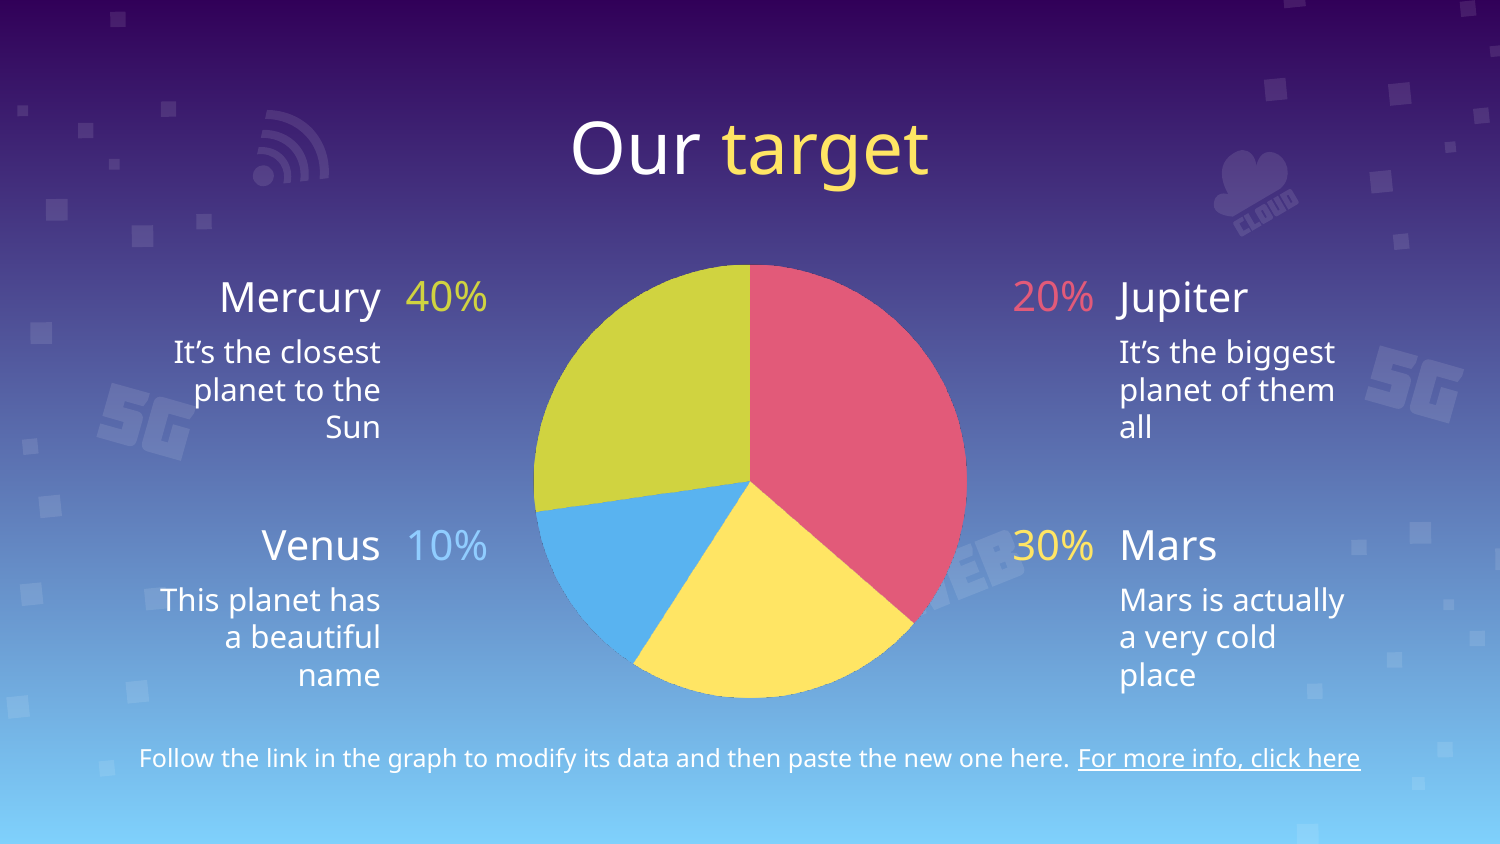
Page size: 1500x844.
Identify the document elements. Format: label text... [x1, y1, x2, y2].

text_box This planet has a beautiful name [124, 565, 397, 655]
text_box Jupiter [1104, 249, 1376, 317]
title Our target [118, 71, 1382, 219]
text_box 20% [1008, 245, 1099, 343]
text_box Venus [124, 497, 396, 565]
text_box Mars is actually a very cold place [1104, 565, 1376, 655]
text_box 40% [401, 245, 492, 343]
text_box 10% [401, 494, 492, 592]
text_box It’s the closest planet to the Sun [124, 317, 397, 408]
text_box Mars [1104, 497, 1376, 565]
text_box 30% [1008, 494, 1099, 592]
text_box Follow the link in the graph to modify its data and then paste the new one here. For more info, click here [117, 744, 1383, 775]
text_box Mercury [124, 249, 396, 317]
picture [503, 240, 996, 723]
text_box It’s the biggest planet of them all [1104, 317, 1376, 408]
